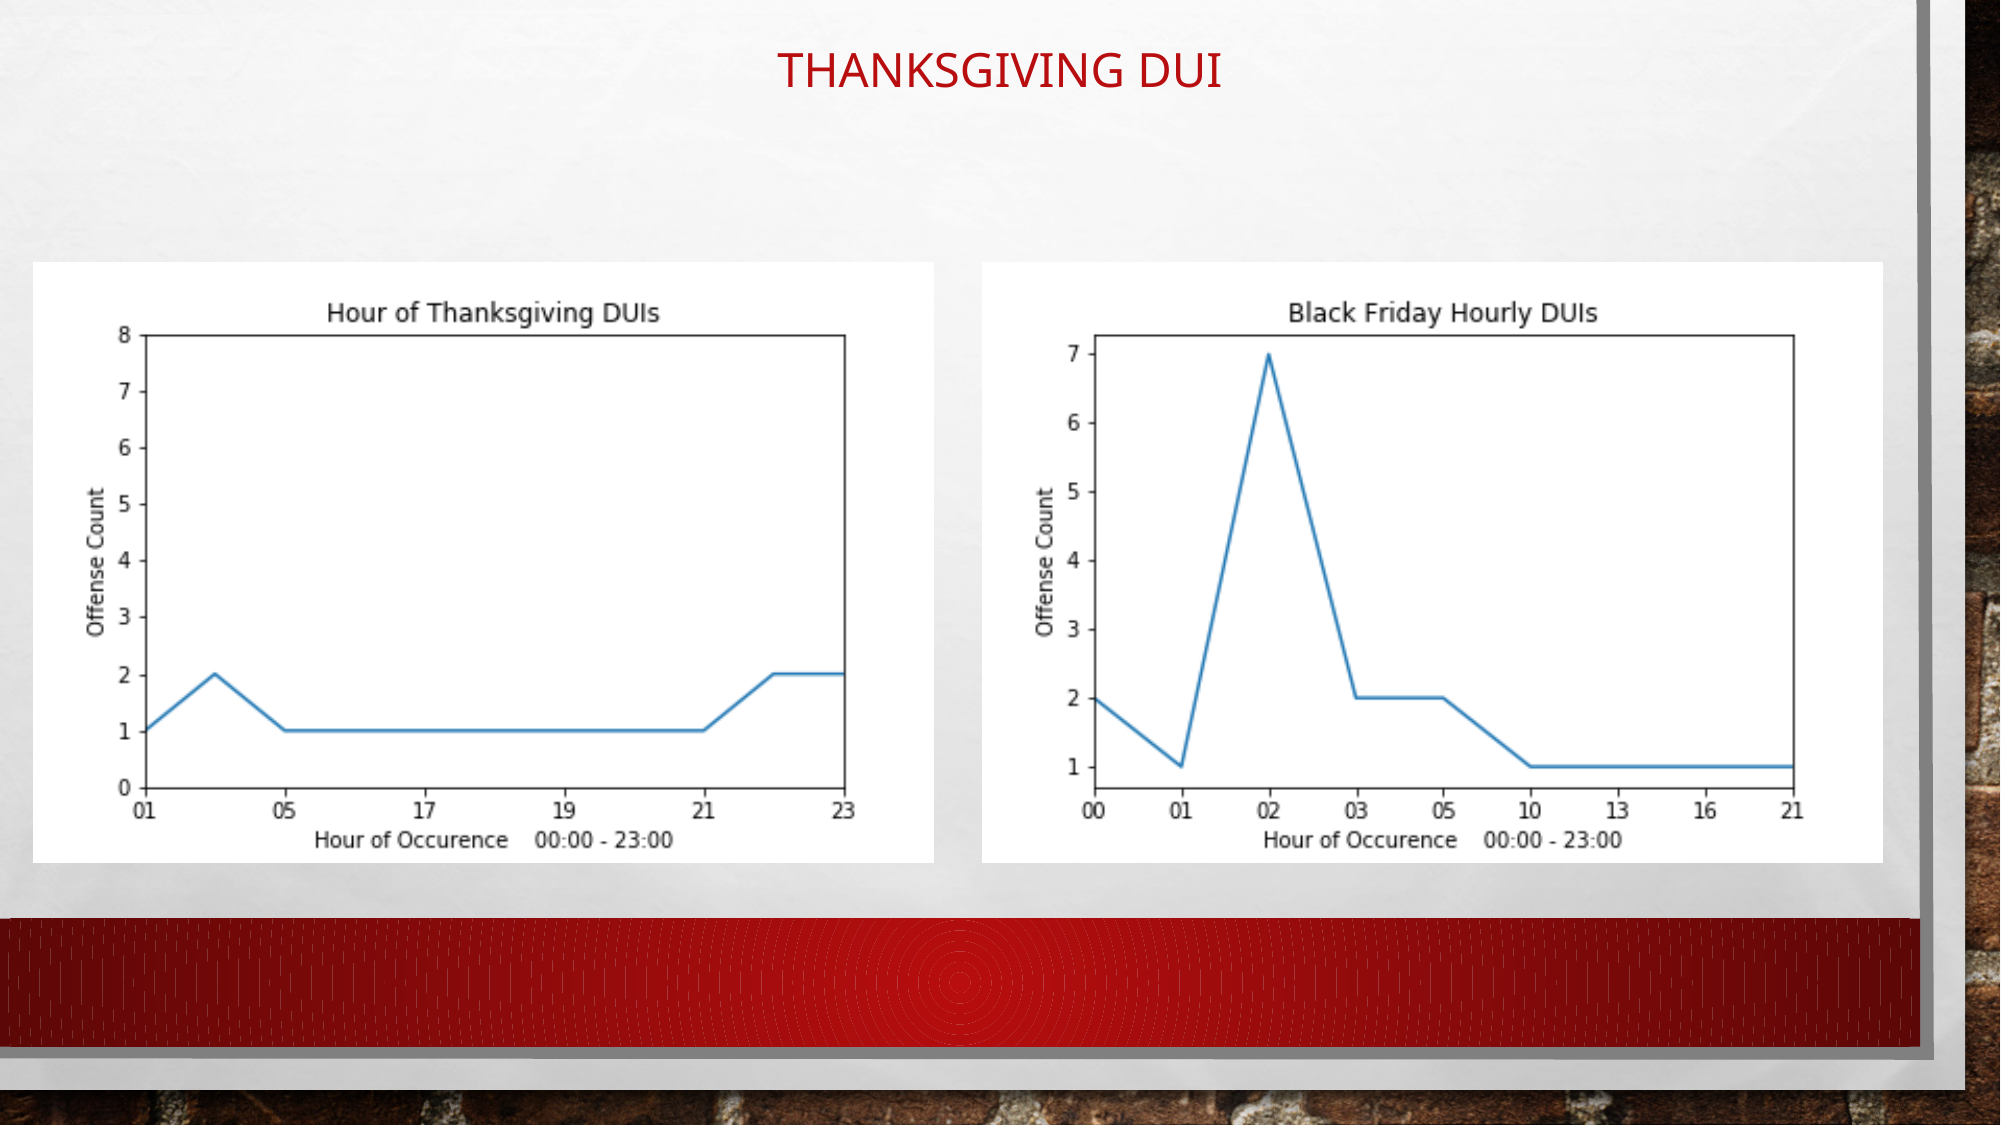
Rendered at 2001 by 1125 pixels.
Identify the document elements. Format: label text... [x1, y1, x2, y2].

picture [33, 262, 935, 863]
title ThanksGiving DUI [491, 39, 1509, 106]
picture [0, 0, 2000, 1125]
picture [981, 262, 1883, 863]
